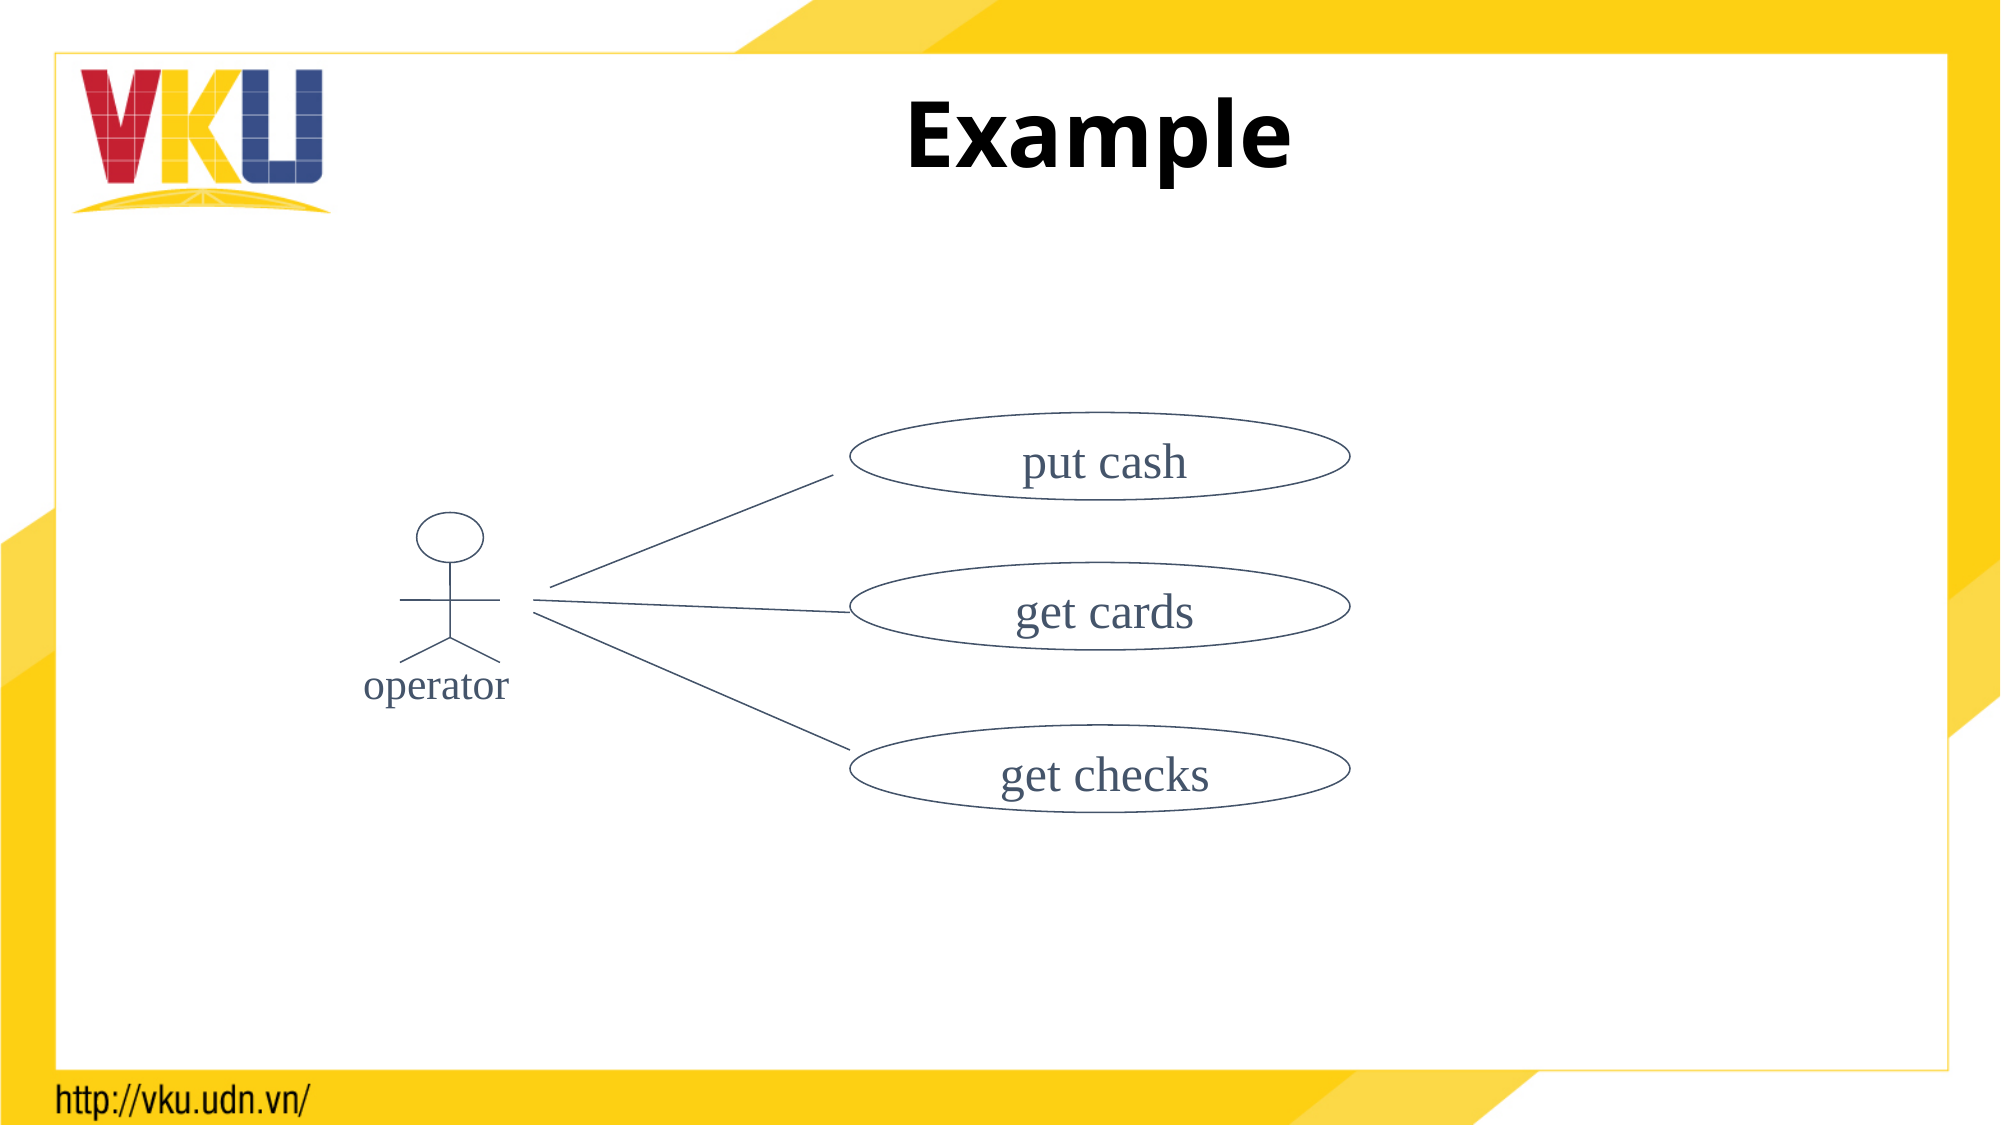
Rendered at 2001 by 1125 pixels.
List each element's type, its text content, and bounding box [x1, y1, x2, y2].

text_box put cash [1009, 422, 1201, 495]
text_box operator [350, 650, 523, 715]
text_box [849, 412, 1351, 500]
text_box get cards [1002, 572, 1208, 645]
title Example [335, 59, 1863, 216]
picture [0, 0, 2001, 1125]
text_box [399, 512, 500, 663]
text_box get checks [987, 734, 1223, 808]
text_box [849, 562, 1351, 650]
text_box [989, 808, 1211, 813]
text_box [849, 724, 1351, 808]
